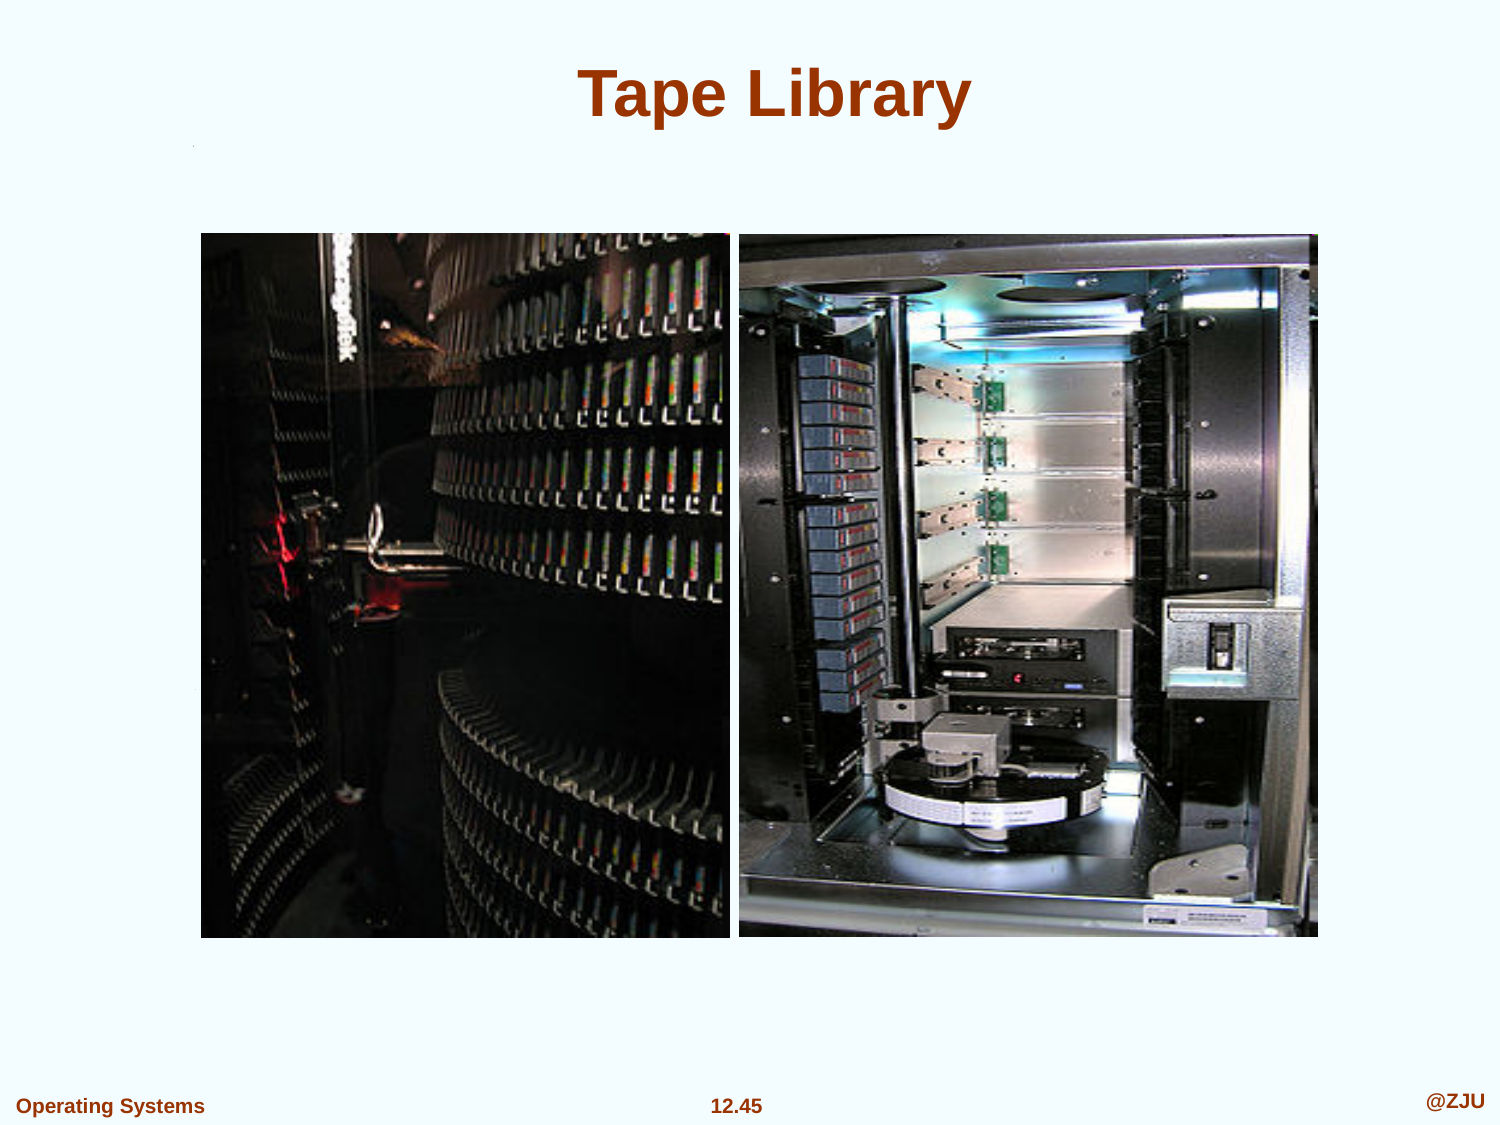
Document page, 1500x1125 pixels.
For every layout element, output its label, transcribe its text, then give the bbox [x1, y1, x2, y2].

title Tape Library [112, 37, 1438, 138]
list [739, 234, 1318, 937]
picture [200, 233, 730, 938]
